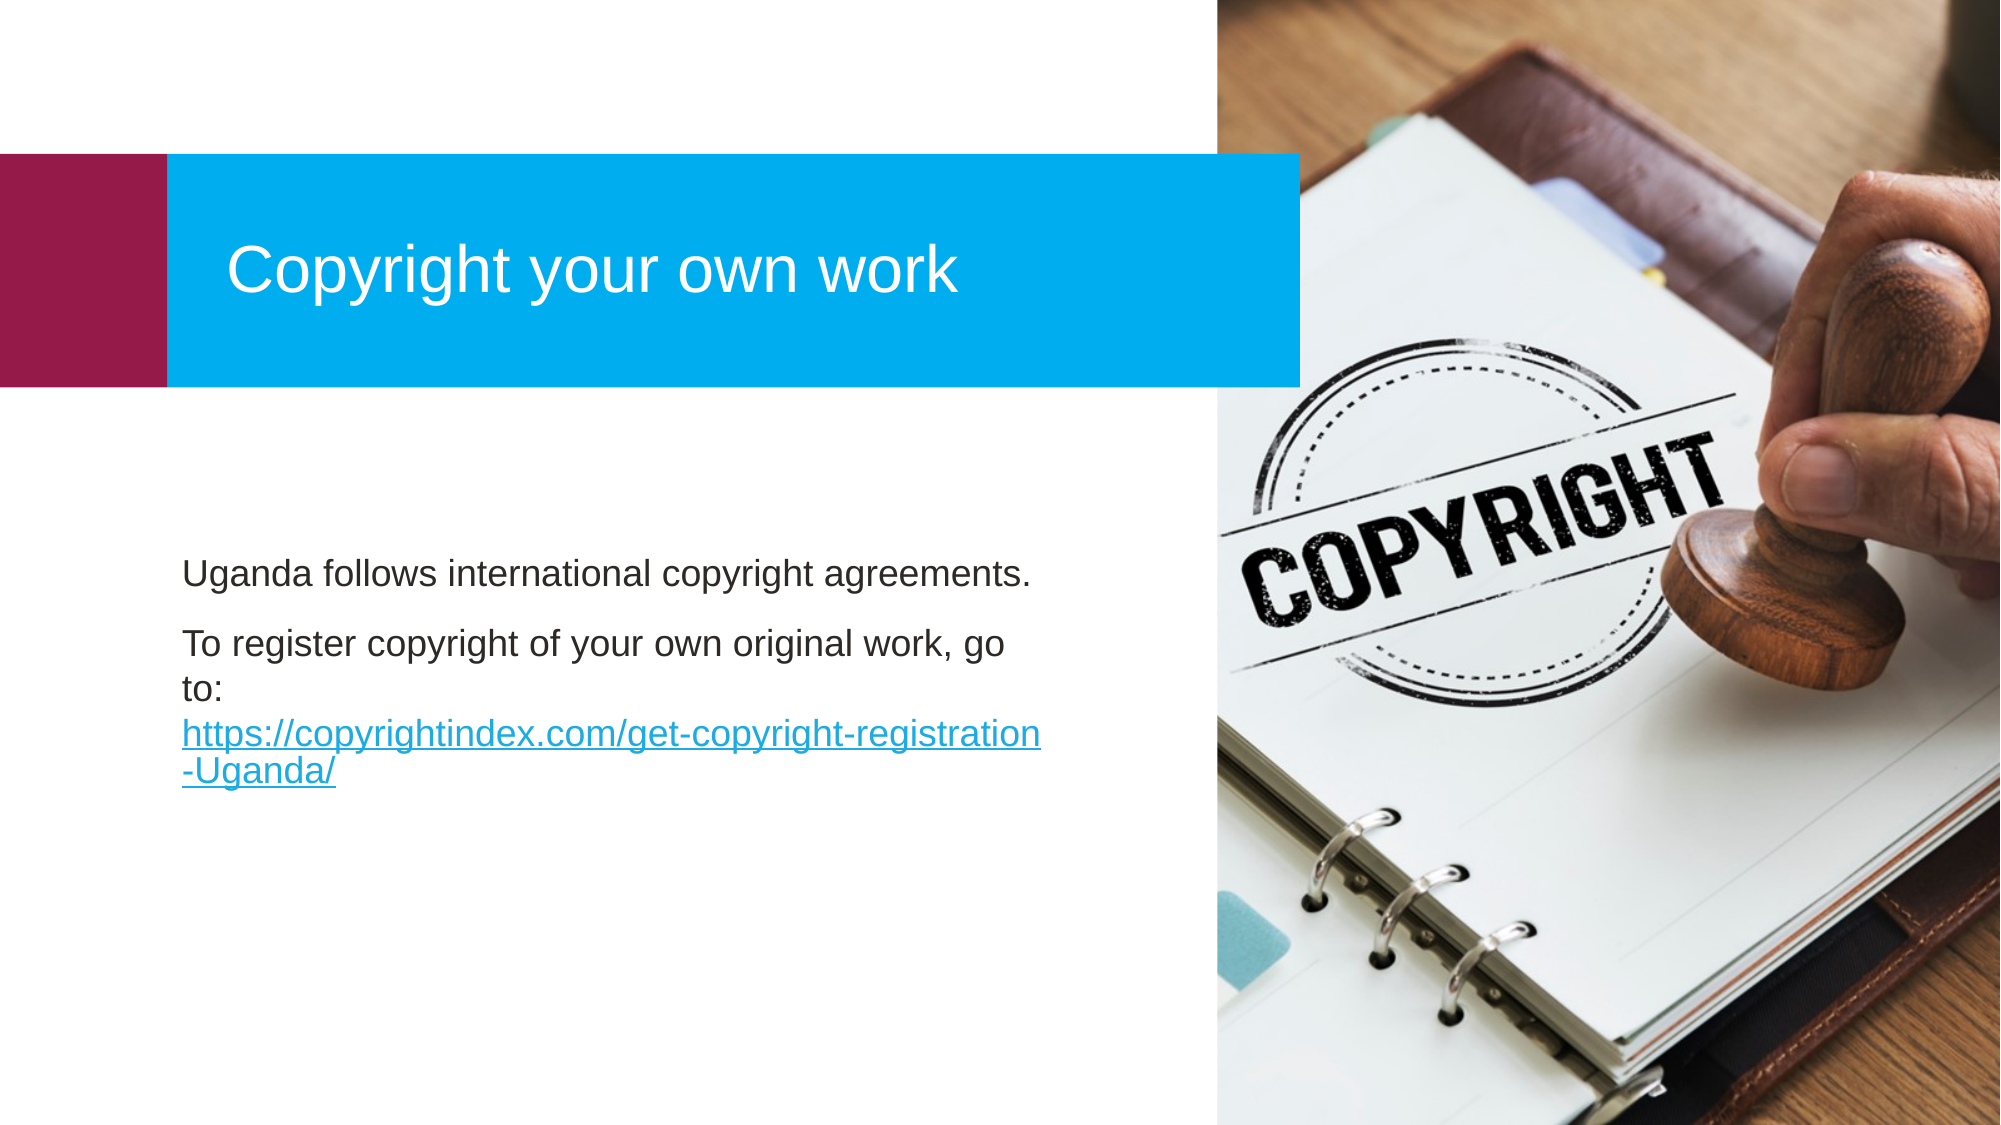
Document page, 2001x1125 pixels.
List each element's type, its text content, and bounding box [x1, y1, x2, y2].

text_box [0, 153, 168, 388]
text_box Copyright your own work [168, 153, 1300, 388]
text_box Uganda follows international copyright agreements. To register copyright of your own original work, go to: https://copyrightindex.com/get-copyright-registration-Uganda/ [167, 541, 1062, 970]
text_box [1216, 0, 2000, 1125]
